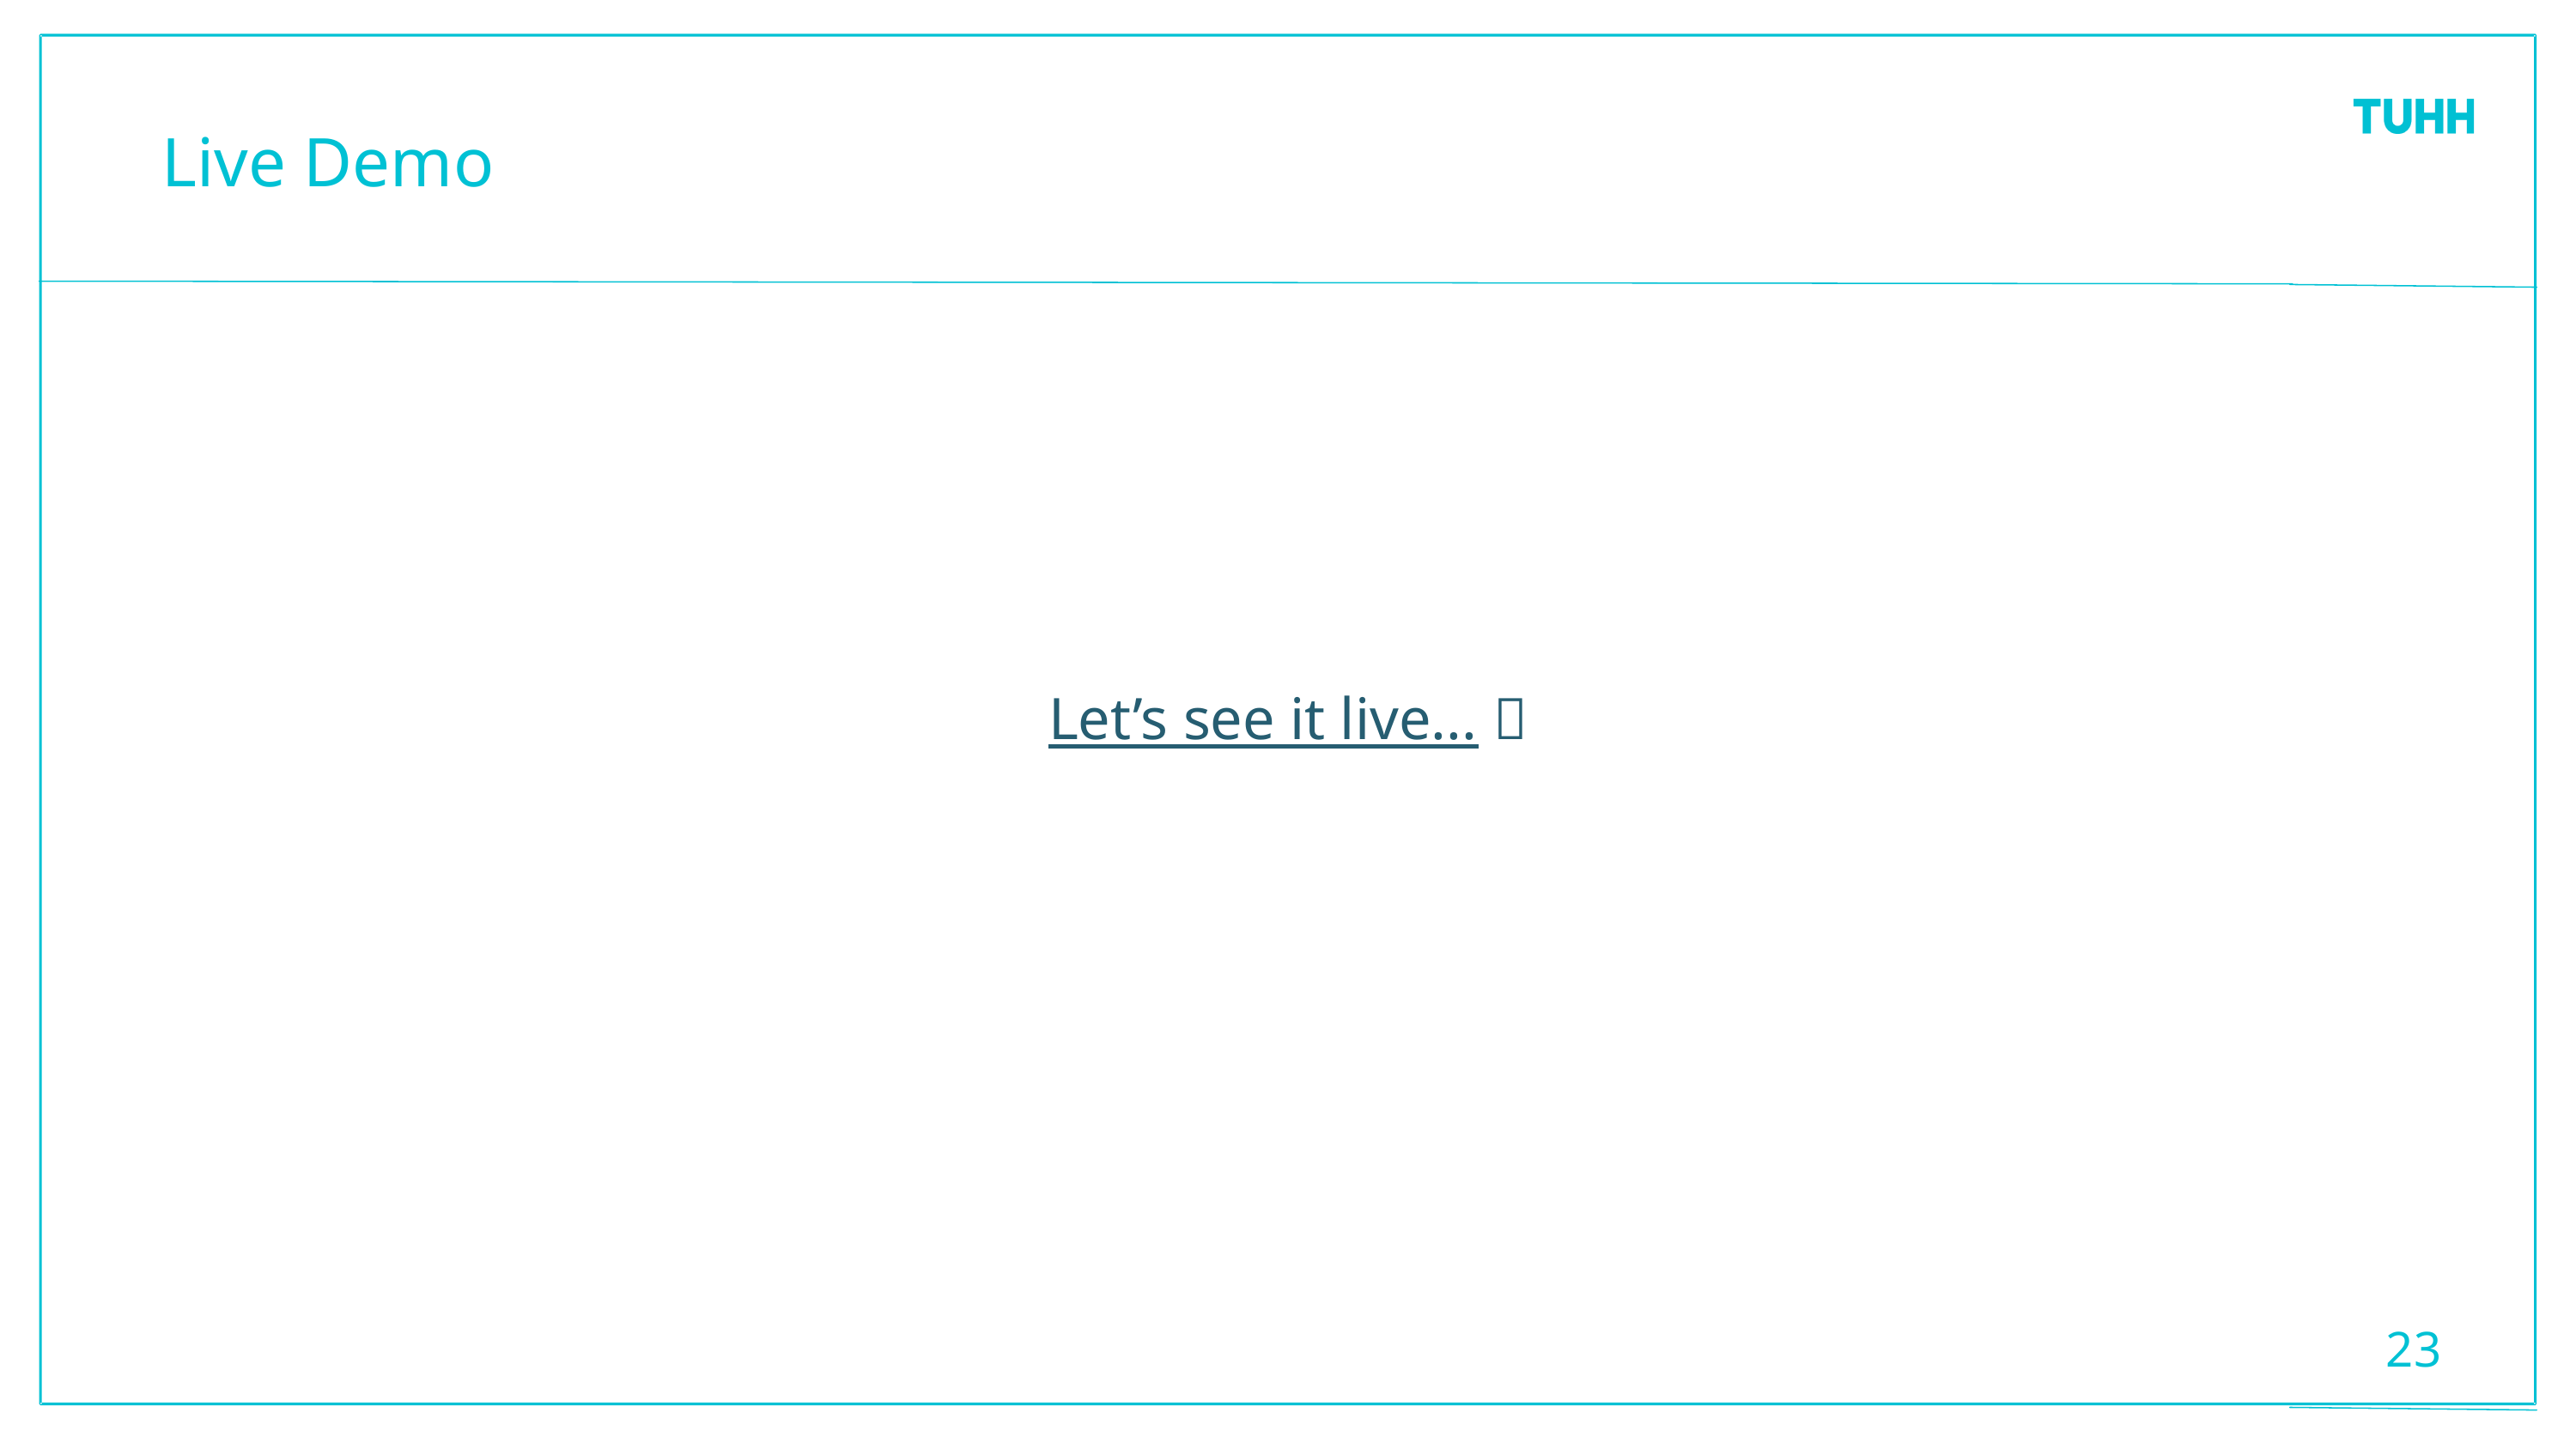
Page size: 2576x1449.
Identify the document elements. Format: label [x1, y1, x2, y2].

text_box [2353, 99, 2475, 134]
text_box [161, 63, 2202, 261]
text_box [2306, 1301, 2521, 1397]
text_box [39, 33, 2537, 1406]
